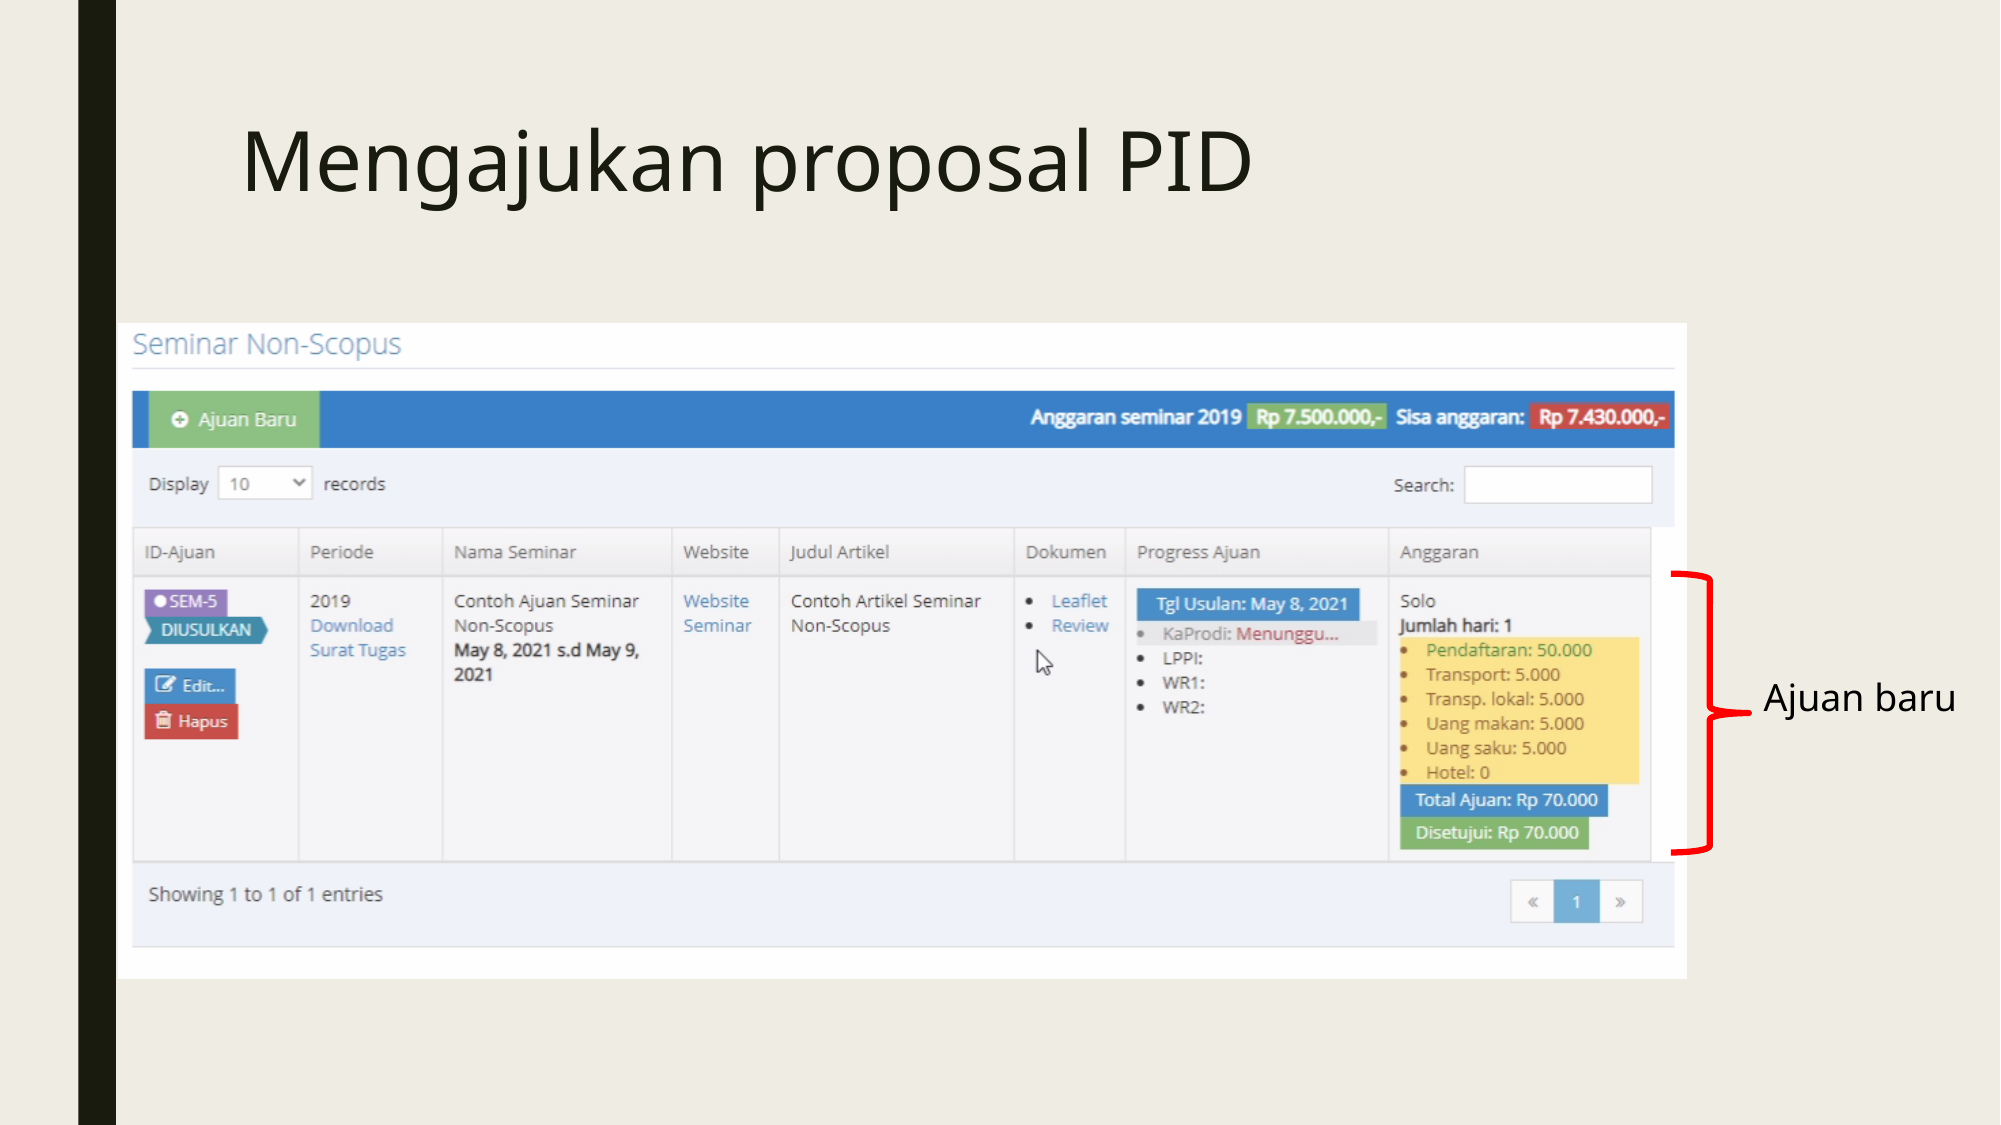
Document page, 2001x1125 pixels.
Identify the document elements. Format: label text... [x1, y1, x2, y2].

text_box [1687, 573, 1748, 853]
text_box Ajuan baru [1748, 666, 2000, 727]
title Mengajukan proposal PID [225, 112, 1897, 218]
picture [118, 323, 1687, 979]
